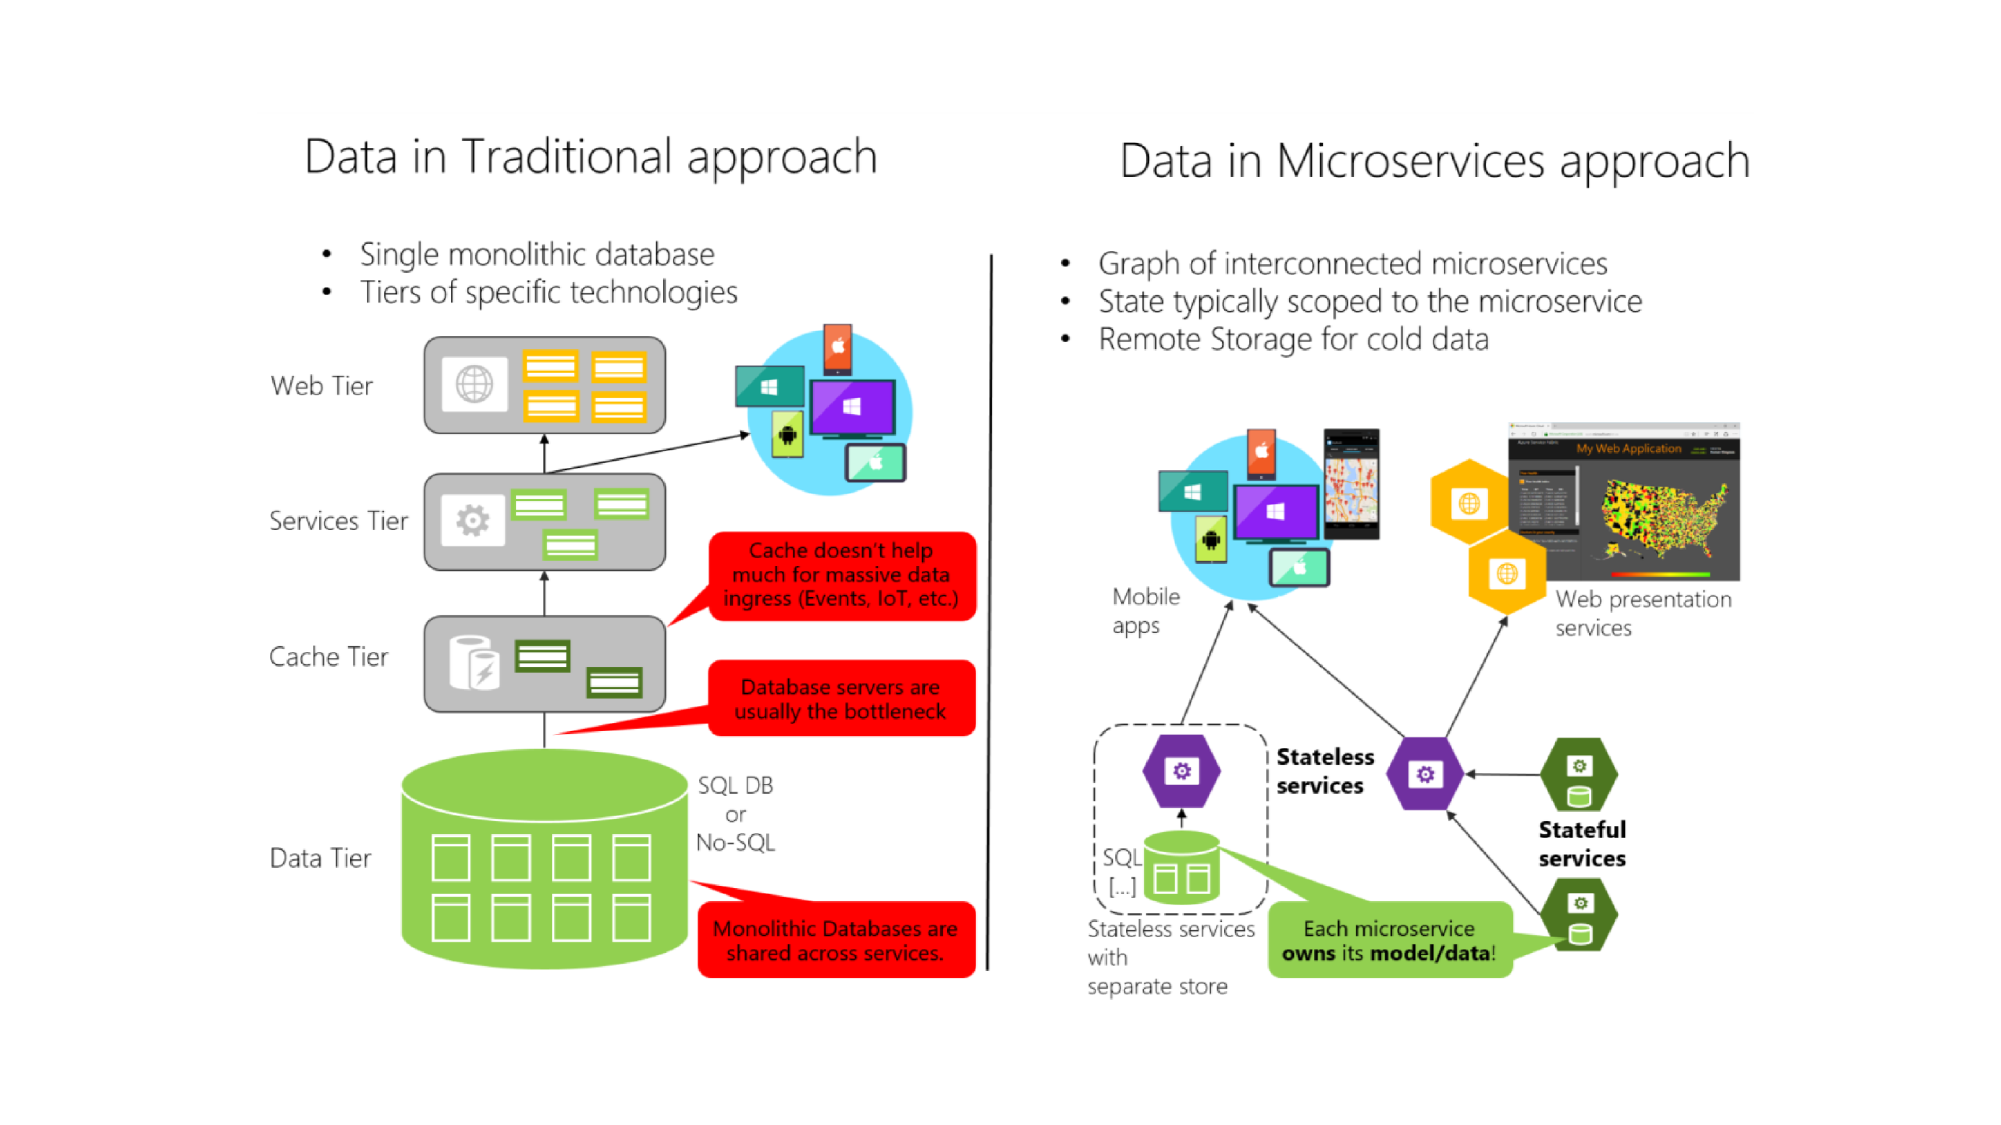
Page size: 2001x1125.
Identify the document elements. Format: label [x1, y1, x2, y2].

picture [229, 100, 1771, 1025]
